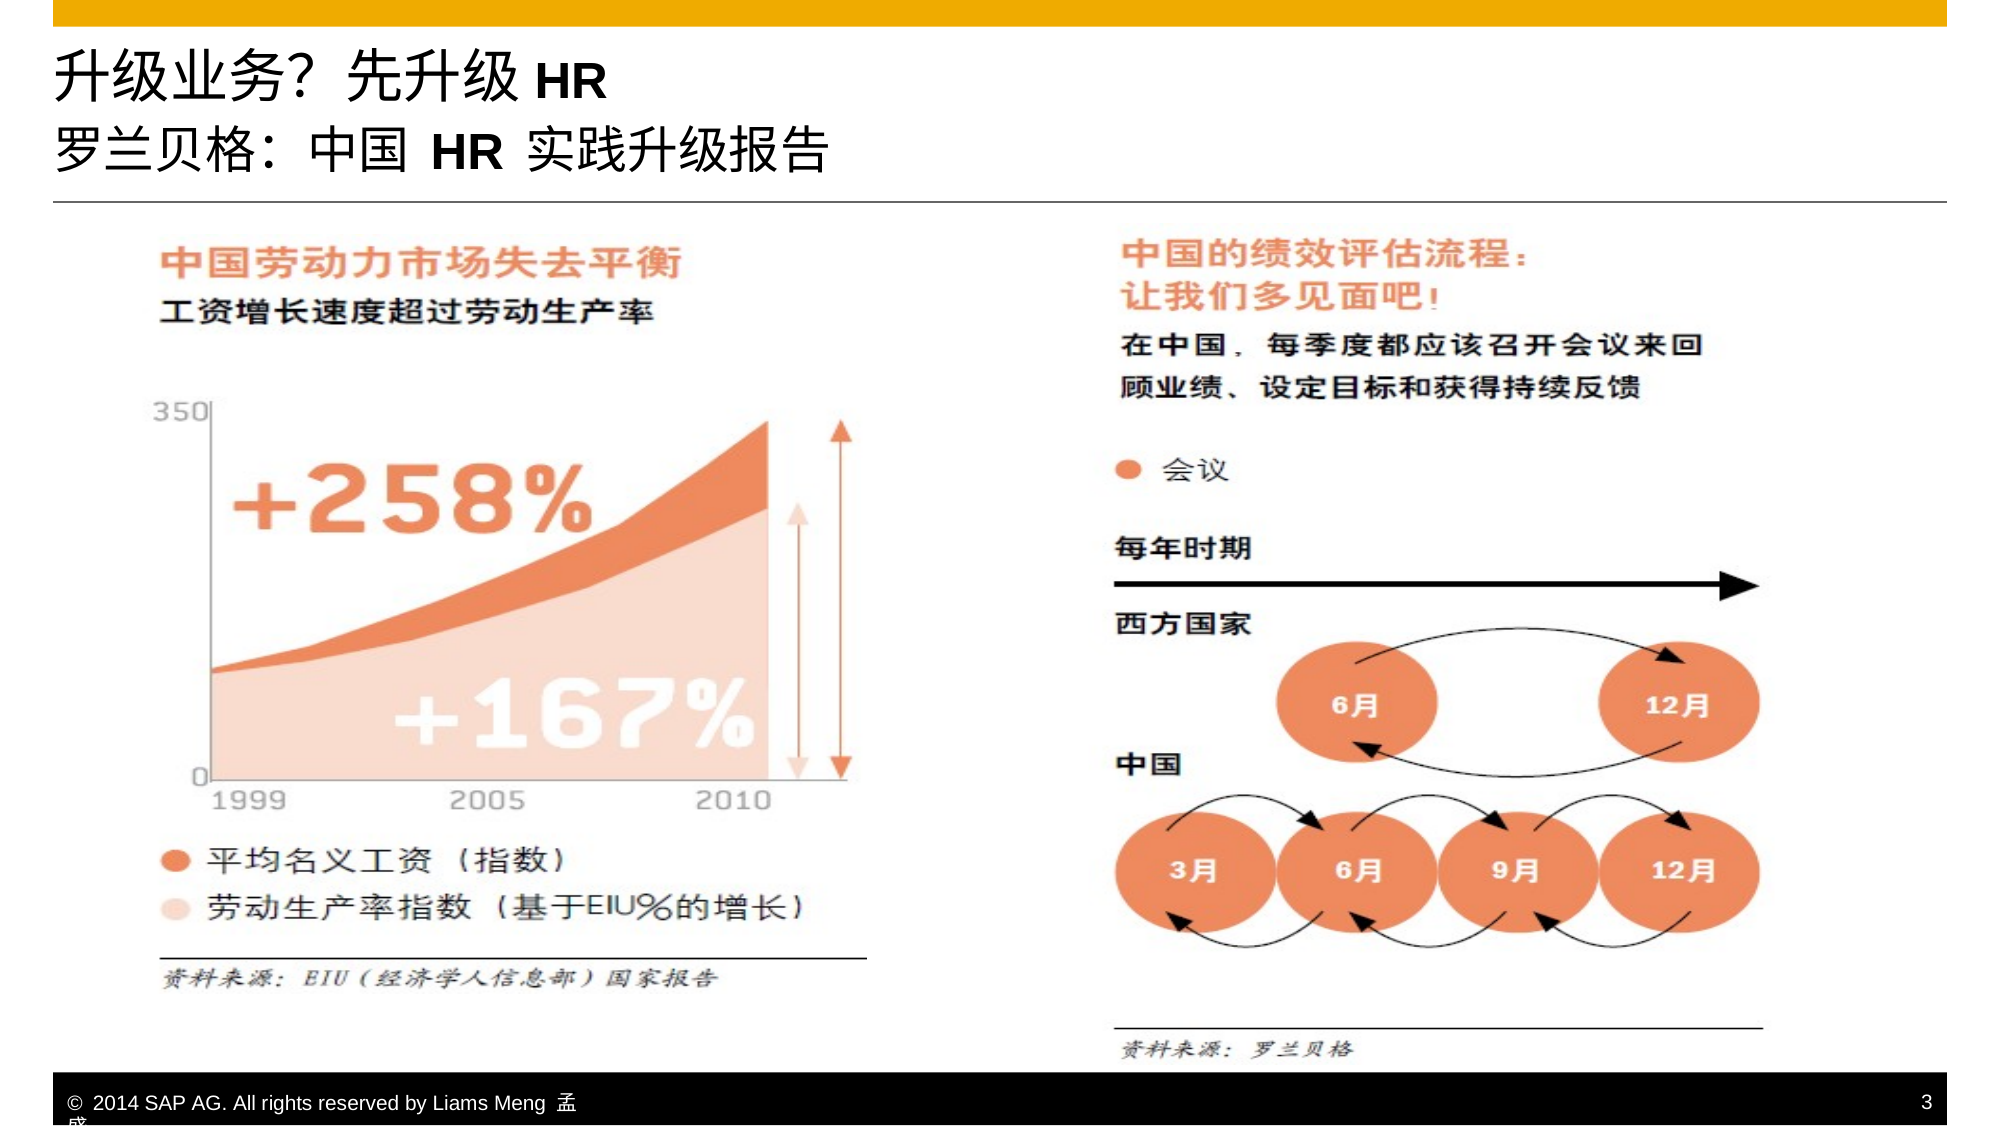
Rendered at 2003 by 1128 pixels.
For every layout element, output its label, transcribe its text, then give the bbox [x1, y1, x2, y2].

text_box 升级业务？先升级HR 罗兰贝格：中国HR实践升级报告 [51, 50, 911, 186]
text_box [1088, 223, 1775, 1065]
text_box [53, 1072, 1947, 1126]
text_box [53, 0, 1947, 27]
text_box 3 [1919, 1090, 1941, 1116]
text_box [53, 179, 1947, 205]
text_box © 2014 SAP AG. All rights reserved by Liams Meng 孟盛. [65, 1089, 607, 1116]
text_box [127, 234, 867, 994]
